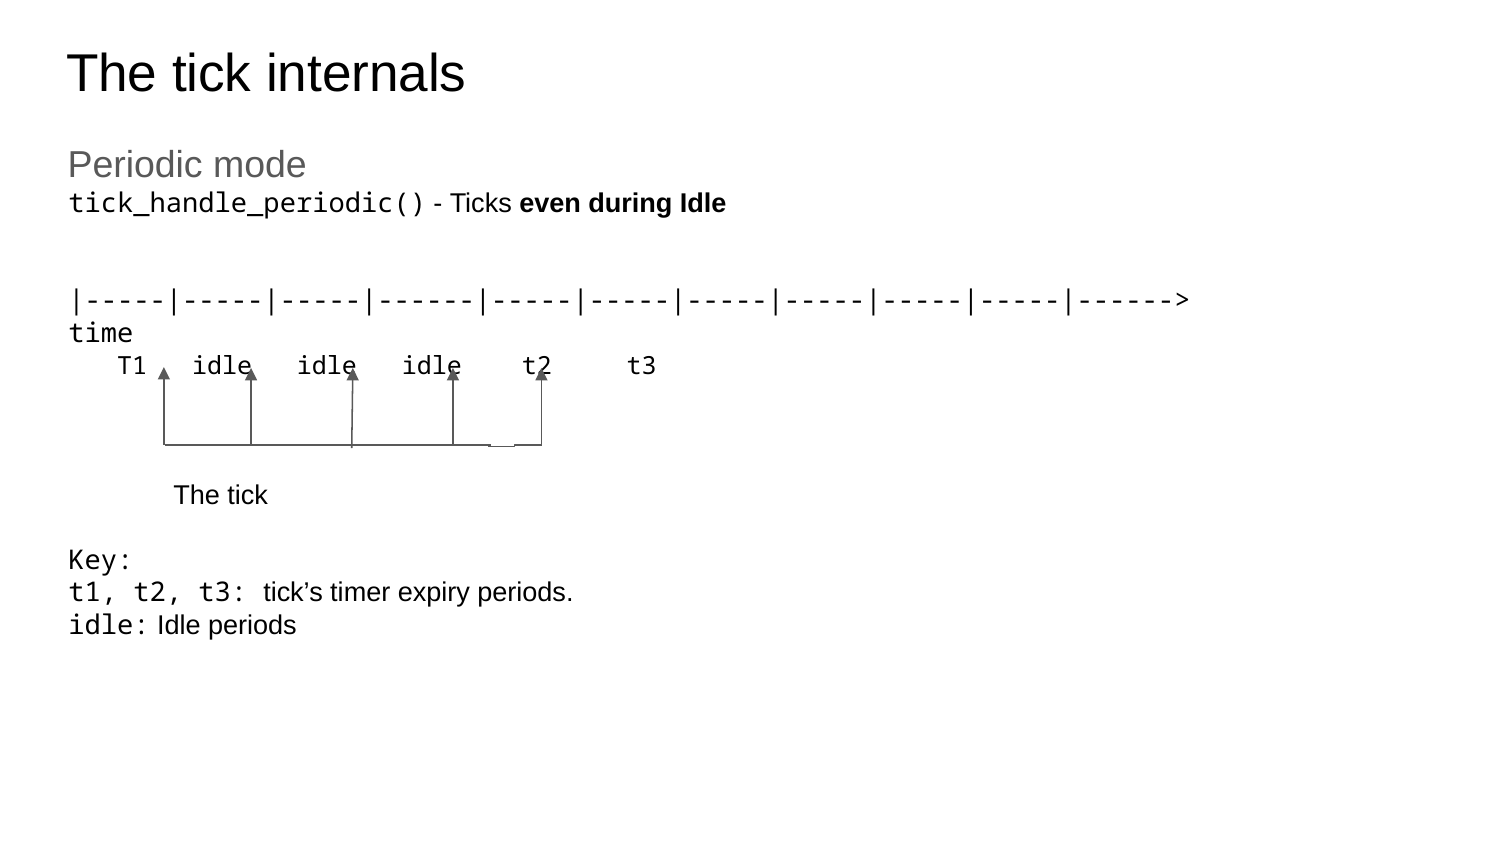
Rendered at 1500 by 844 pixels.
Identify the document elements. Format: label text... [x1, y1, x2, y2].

title The tick internals [51, 23, 1449, 117]
text_box tick_handle_periodic() - Ticks even during Idle |-----|-----|-----|------|-----|-----|-----|-----|-----|-----|------> time T1 idle idle idle t2 t3 The tick Key: t1, t2, t3: tick’s timer expiry periods. idle: Idle periods [53, 316, 1276, 574]
text_box Periodic mode [52, 125, 1292, 201]
